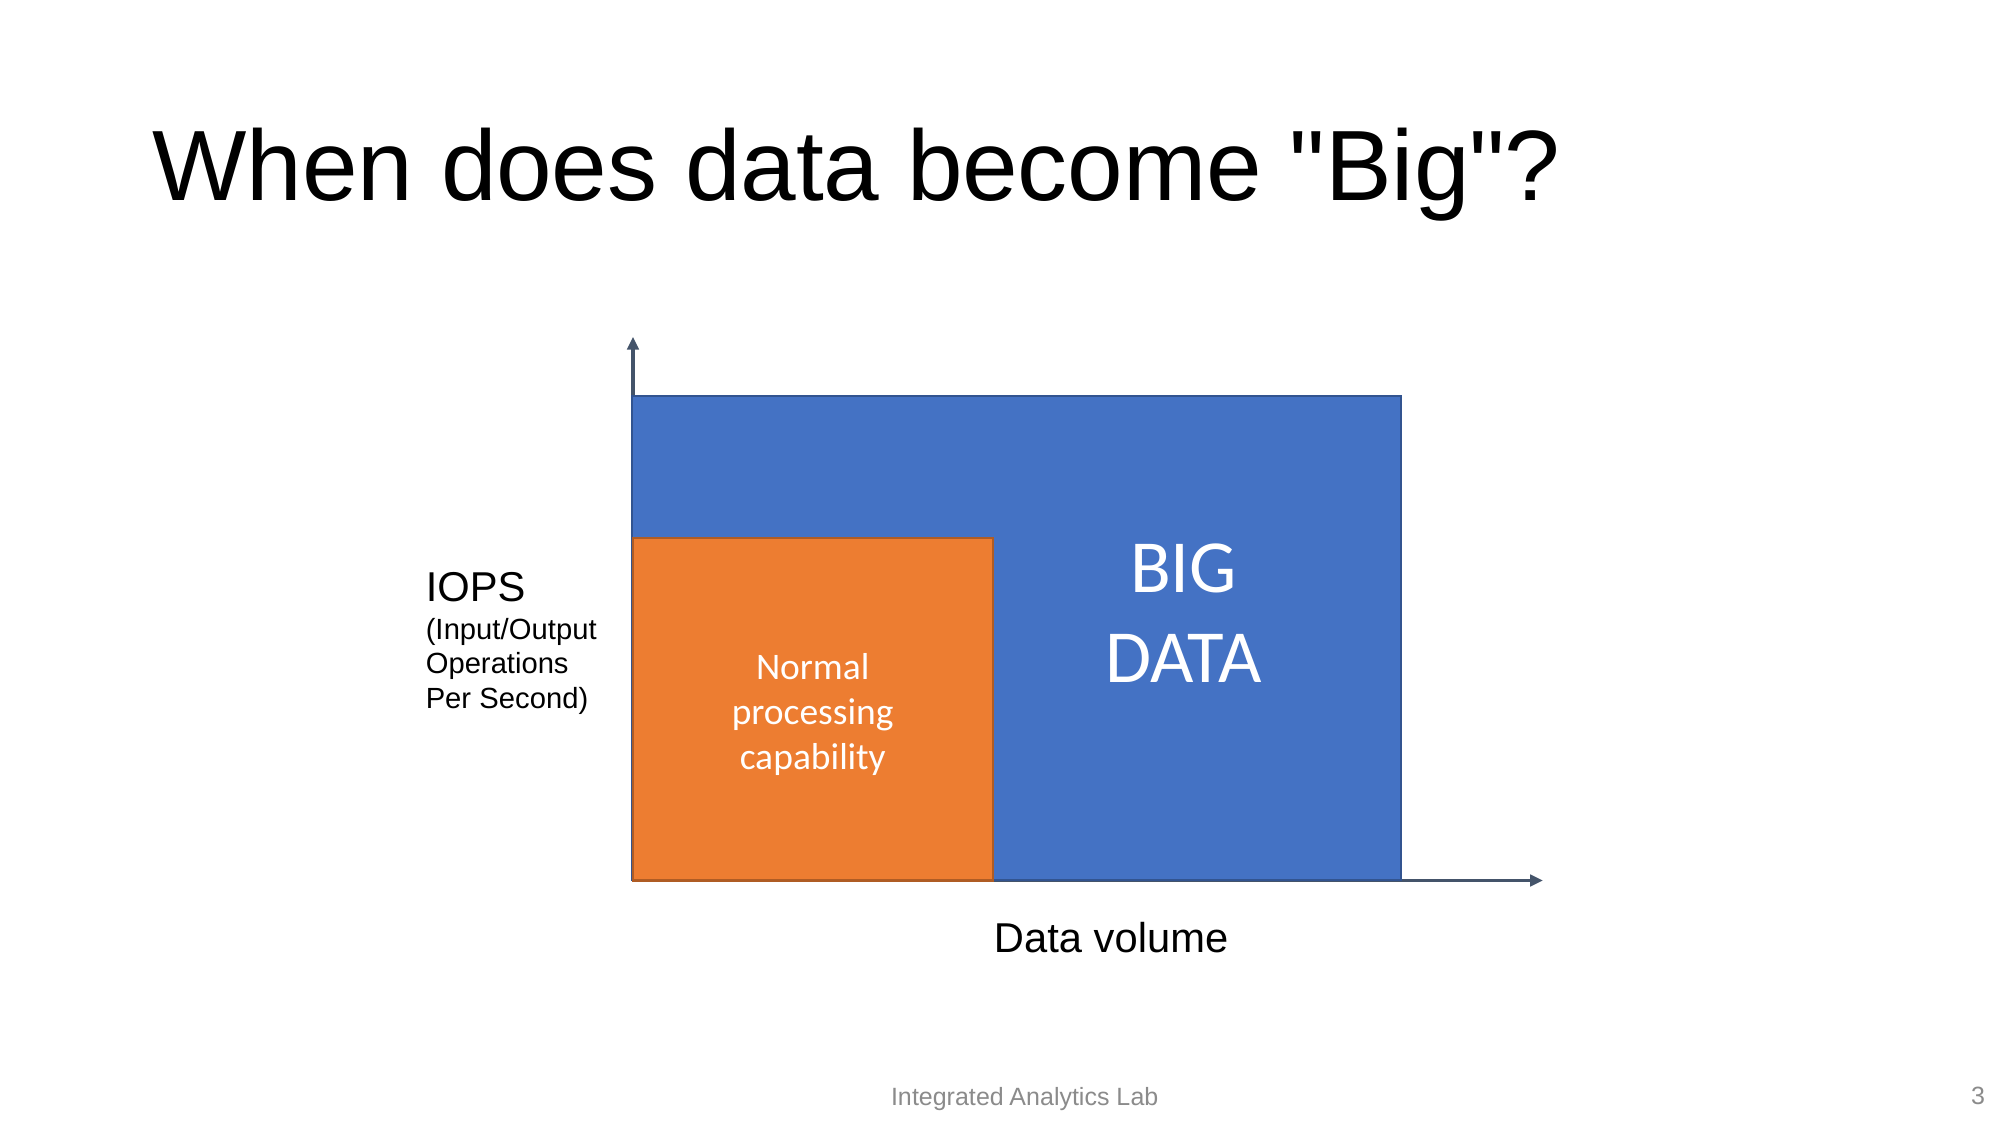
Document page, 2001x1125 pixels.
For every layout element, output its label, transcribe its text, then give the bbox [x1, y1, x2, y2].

title When does data become "Big"? [137, 59, 1863, 278]
slide_number 3 [1550, 1065, 2000, 1125]
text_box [410, 337, 1543, 970]
